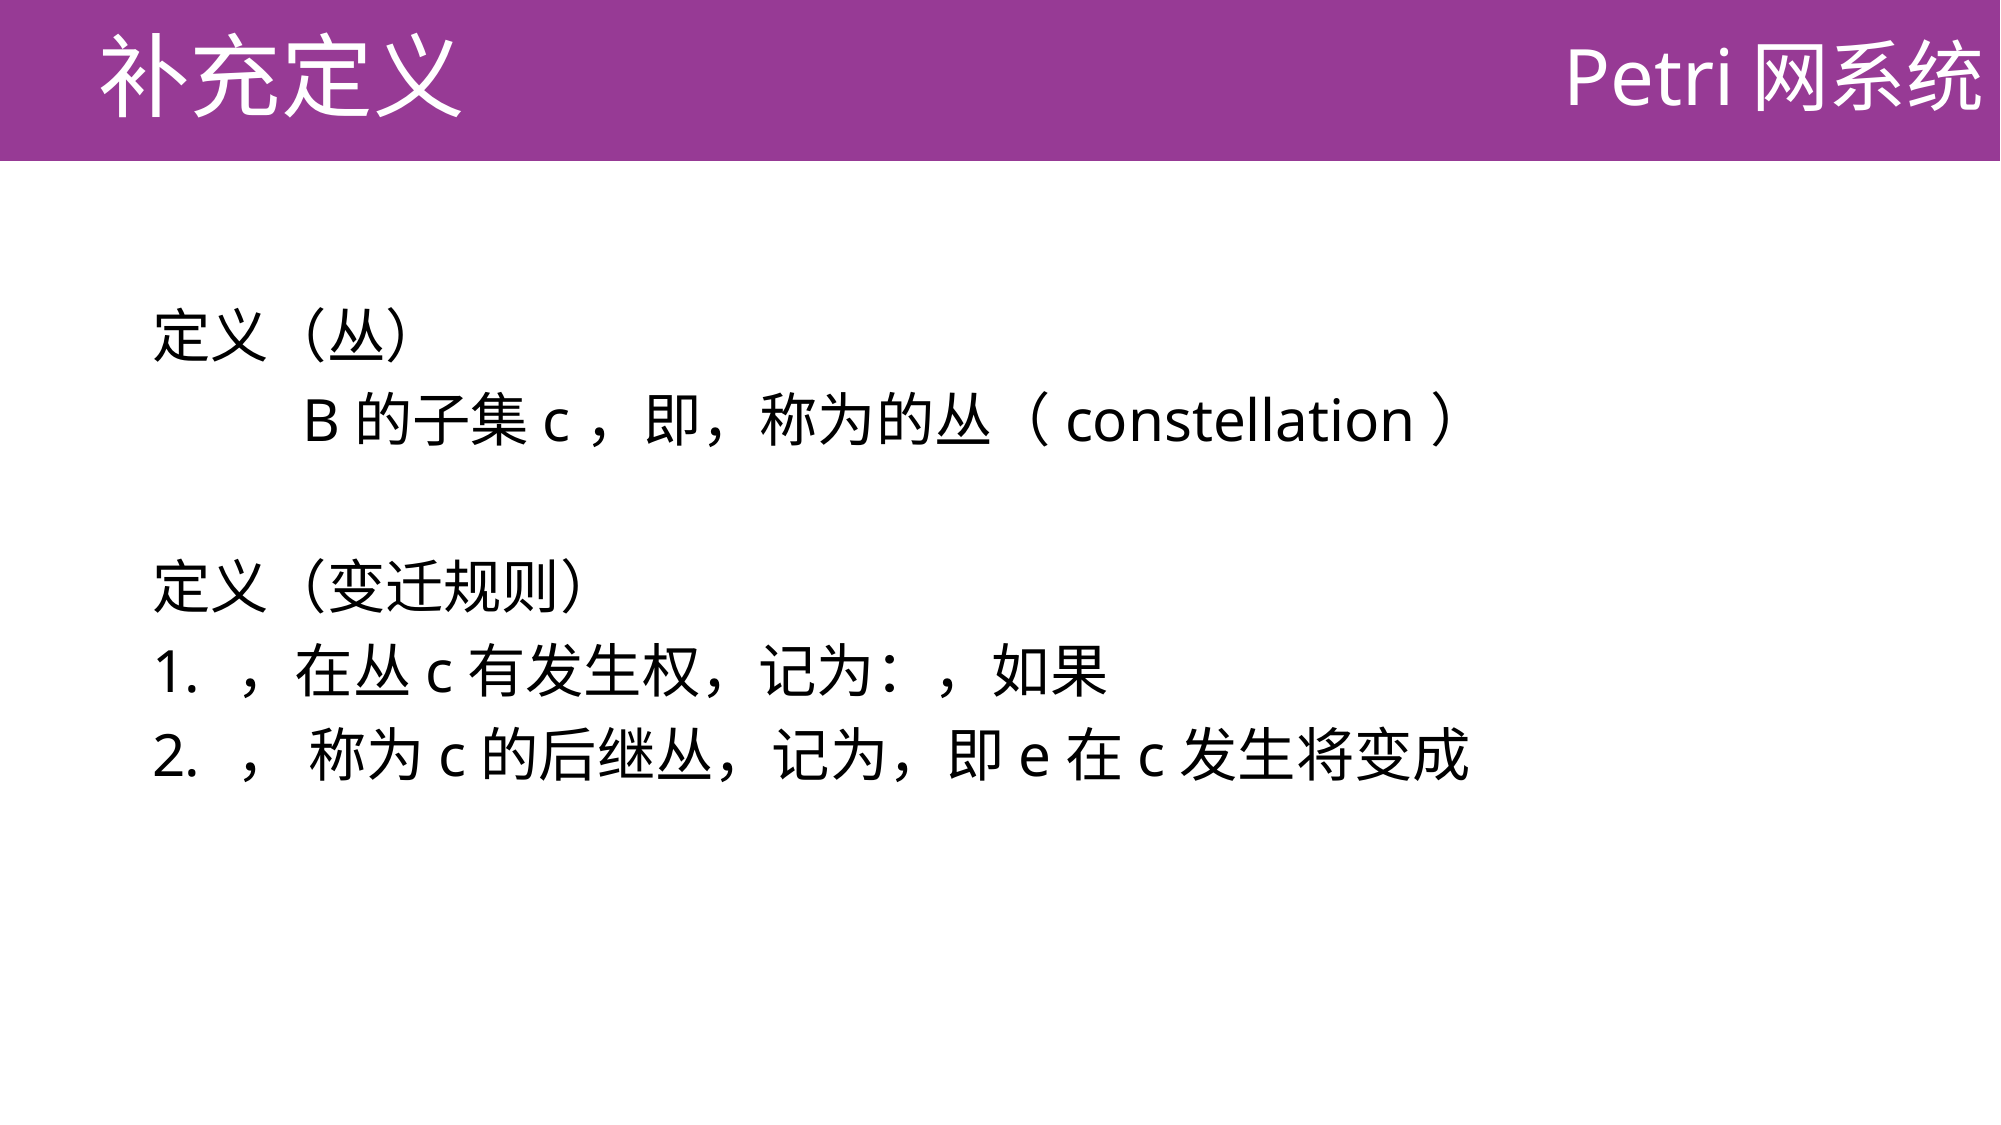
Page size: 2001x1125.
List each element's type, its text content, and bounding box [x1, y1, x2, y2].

title Petri网系统 [1500, 0, 2000, 161]
text_box 补充定义 [0, 0, 736, 161]
